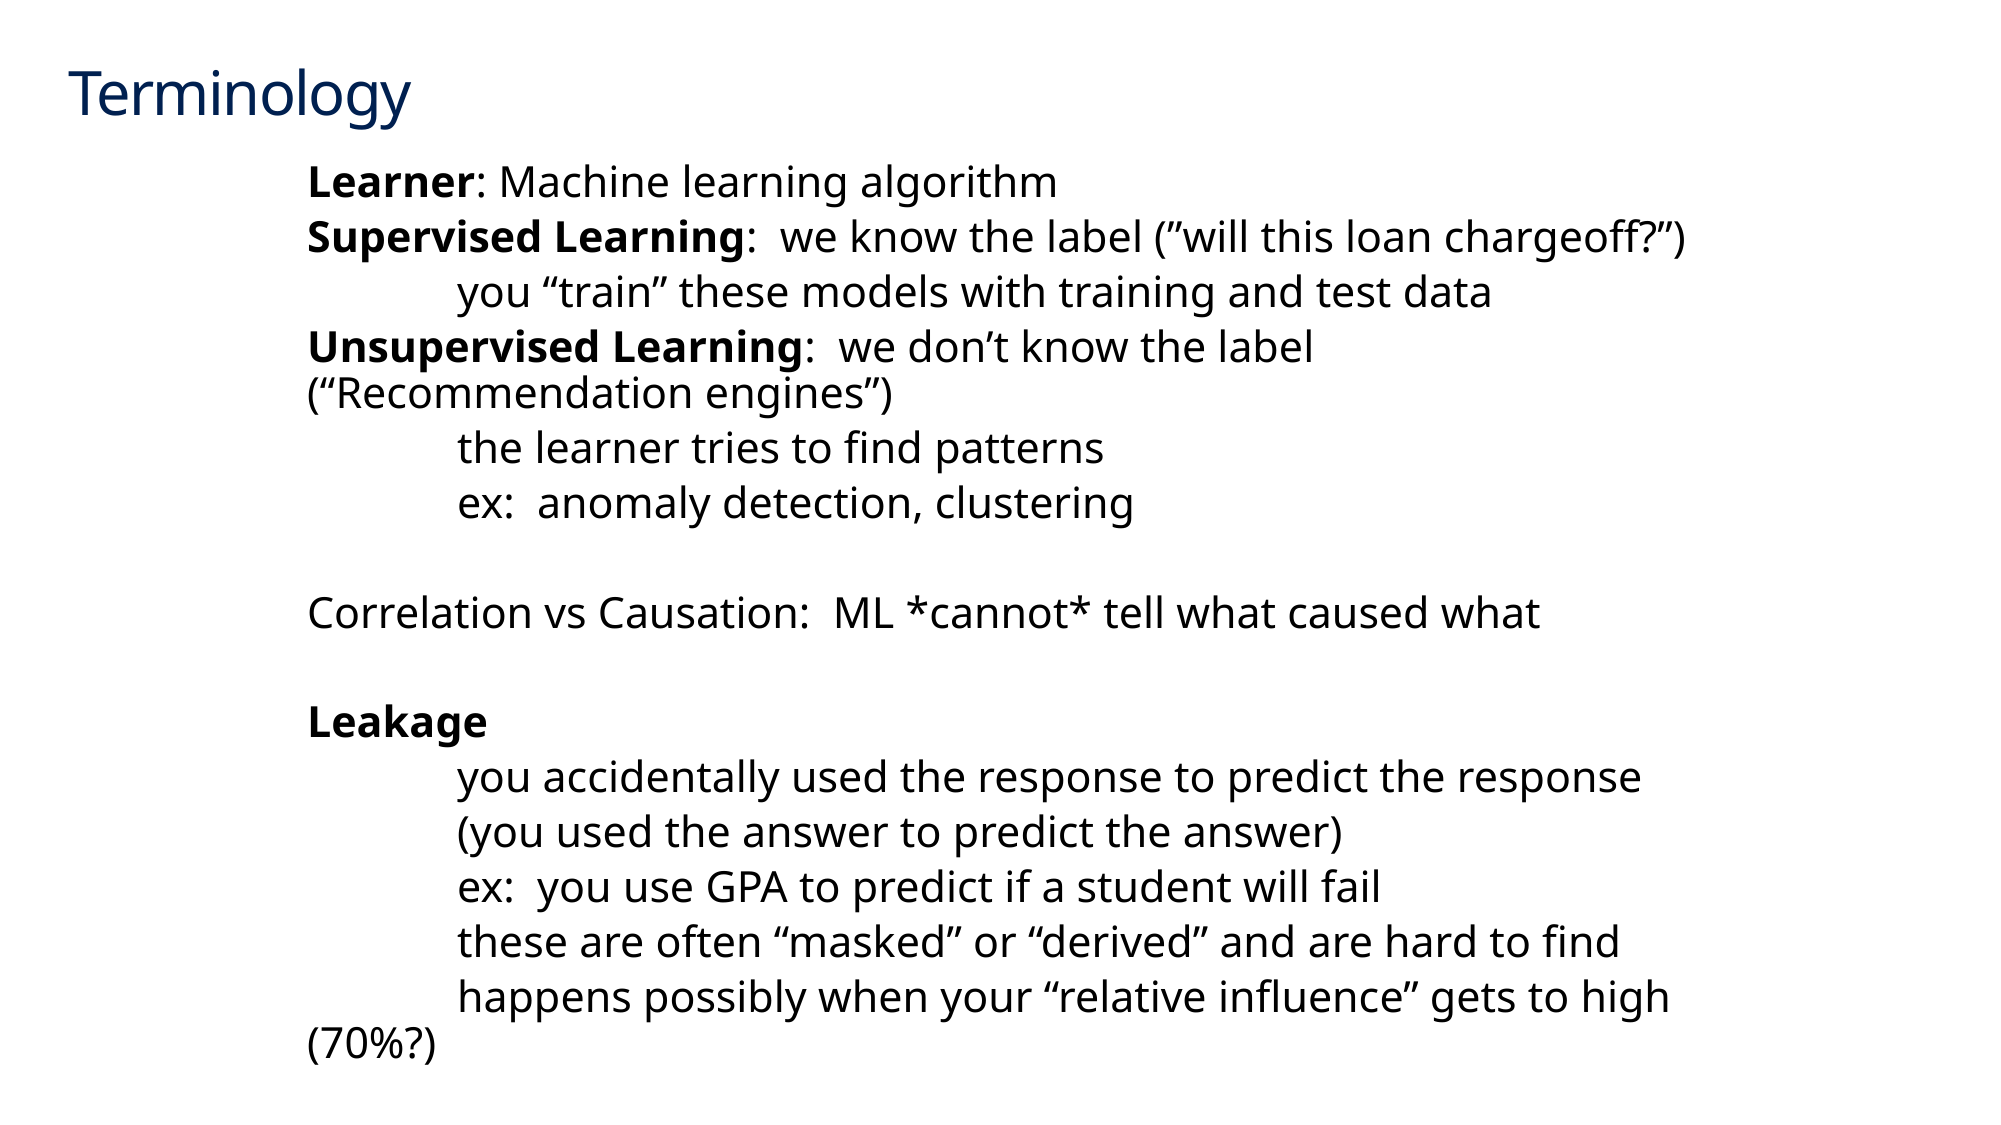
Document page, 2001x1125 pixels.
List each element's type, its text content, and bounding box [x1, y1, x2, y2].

list Learner: Machine learning algorithm Supervised Learning: we know the label (”will this loan chargeoff?”) you “train” these models with training and test data Unsupervised Learning: we don’t know the label (“Recommendation engines”) the learner tries to find patterns ex: anomaly detection, clustering Correlation vs Causation: ML *cannot* tell what caused what Leakage you accidentally used the response to predict the response (you used the answer to predict the answer) ex: you use GPA to predict if a student will fail these are often “masked” or “derived” and are hard to find happens possibly when your “relative influence” gets to high (70%?) [283, 145, 1717, 1125]
title Terminology [44, 47, 1957, 196]
